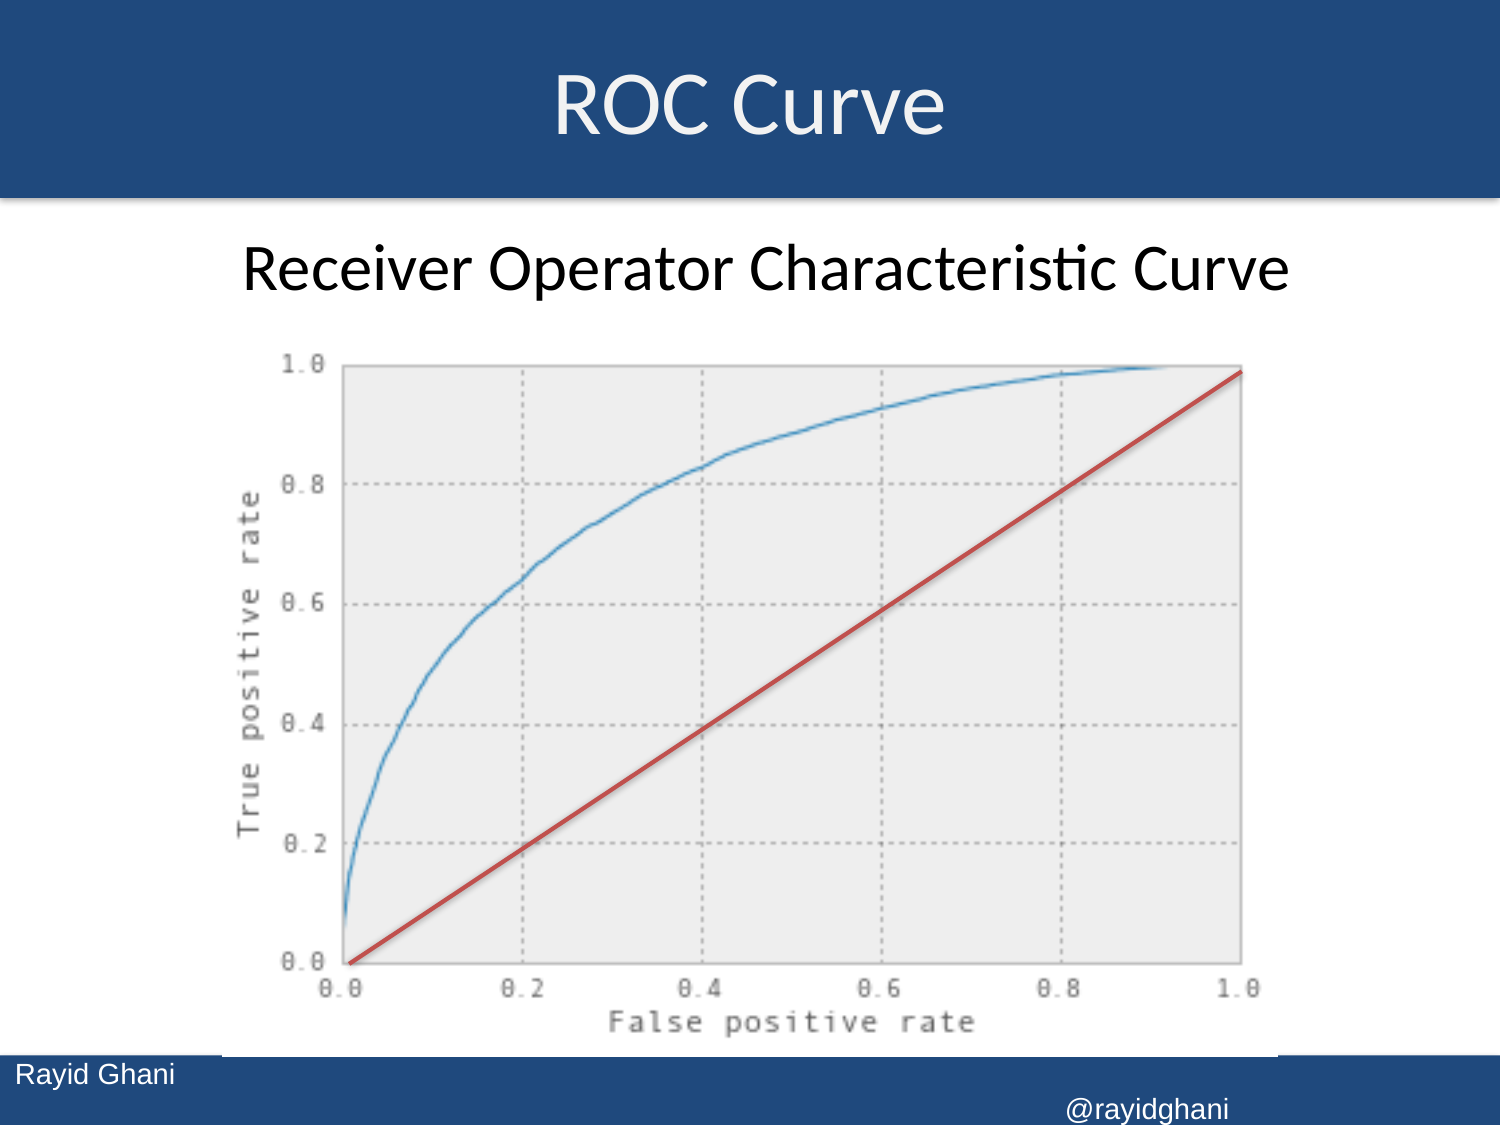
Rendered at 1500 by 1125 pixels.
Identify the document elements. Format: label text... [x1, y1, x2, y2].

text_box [348, 371, 1243, 965]
text_box Receiver Operator Characteristic Curve [228, 215, 1307, 311]
picture [222, 336, 1278, 1057]
title ROC Curve [0, 3, 1500, 192]
